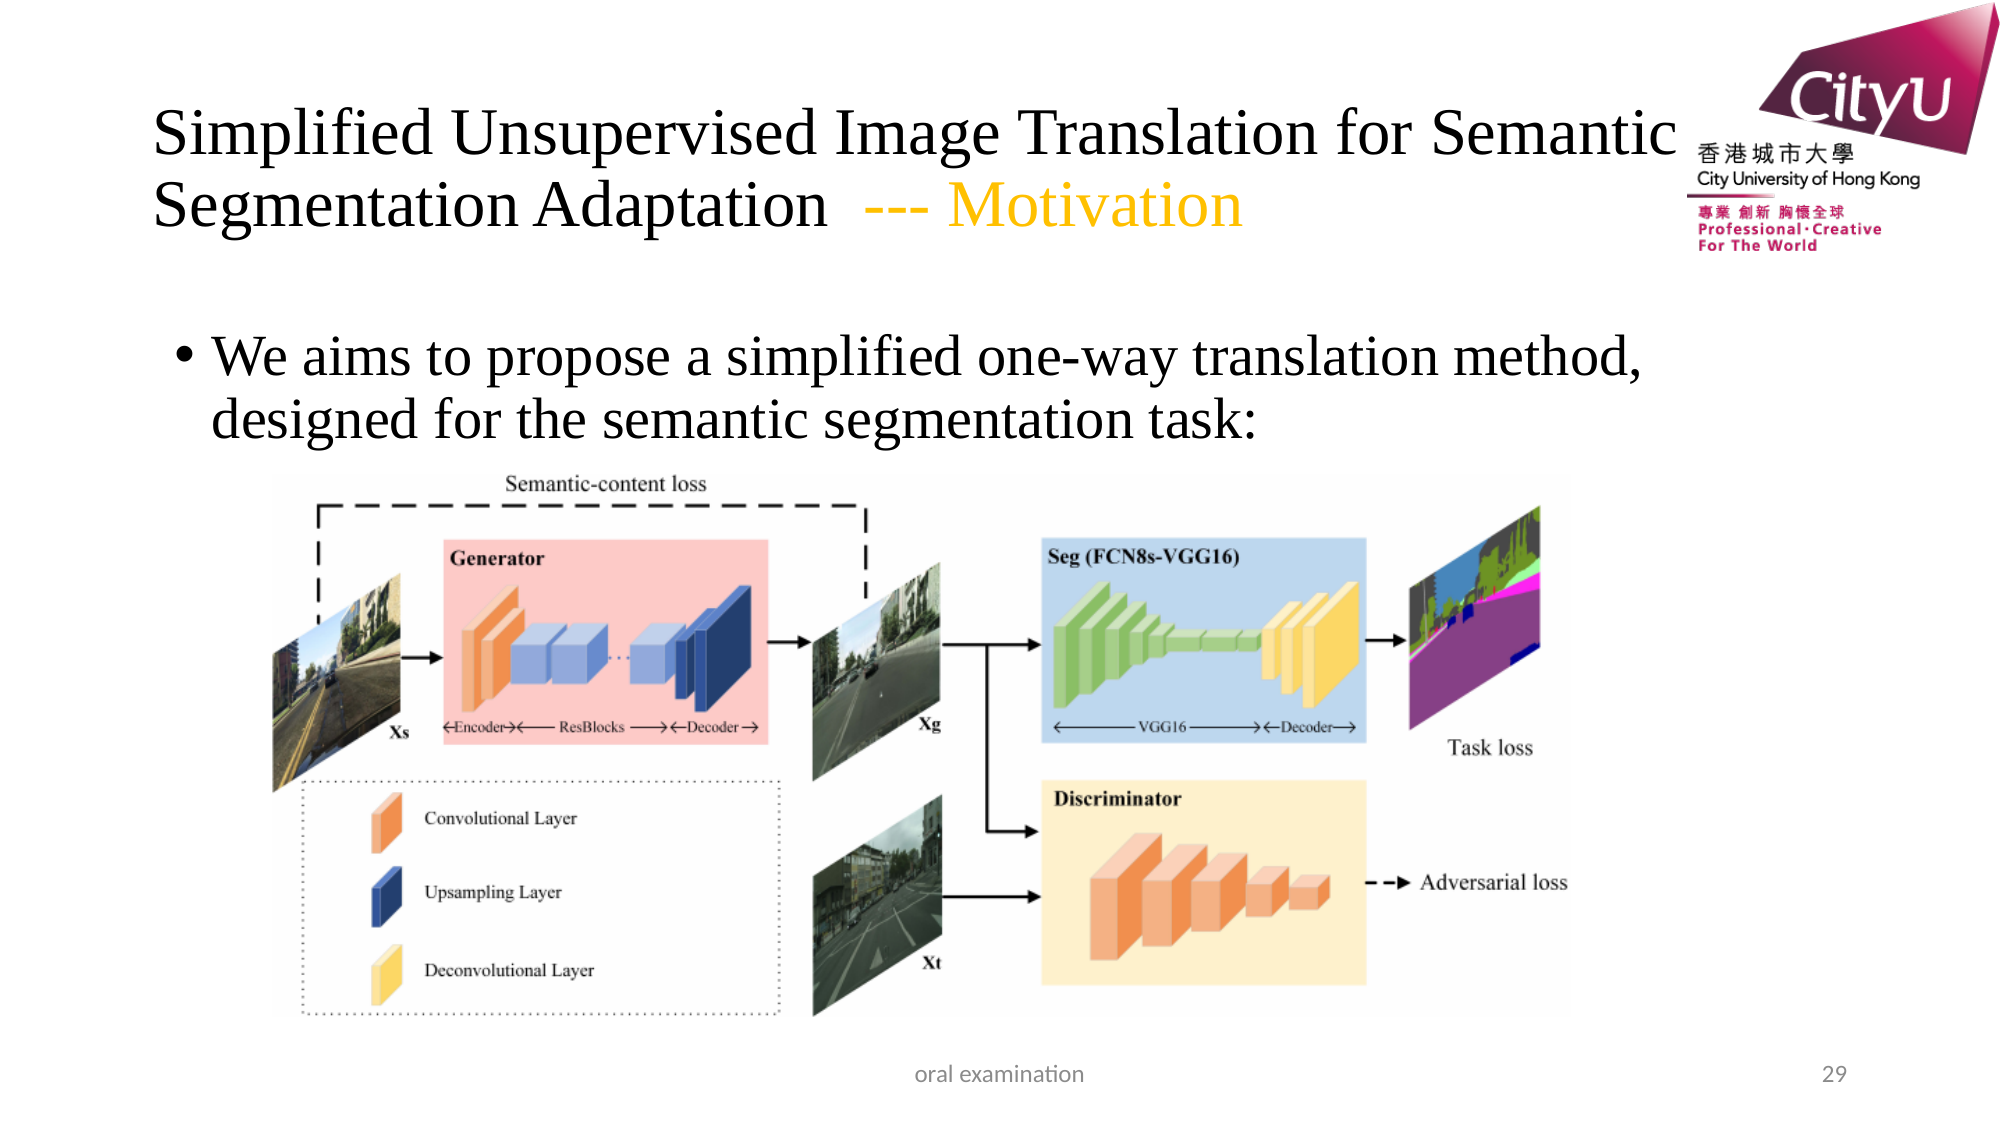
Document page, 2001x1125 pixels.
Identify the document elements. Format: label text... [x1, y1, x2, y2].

list We aims to propose a simplified one-way translation method, designed for the semantic segmentation task: [159, 317, 1863, 1028]
footer oral examination [662, 1042, 1338, 1103]
slide_number 29 [1412, 1042, 1863, 1103]
title Simplified Unsupervised Image Translation for Semantic Segmentation Adaptation --- Motivation [137, 59, 1863, 278]
picture [260, 469, 1580, 1028]
picture [1687, 1, 2000, 252]
